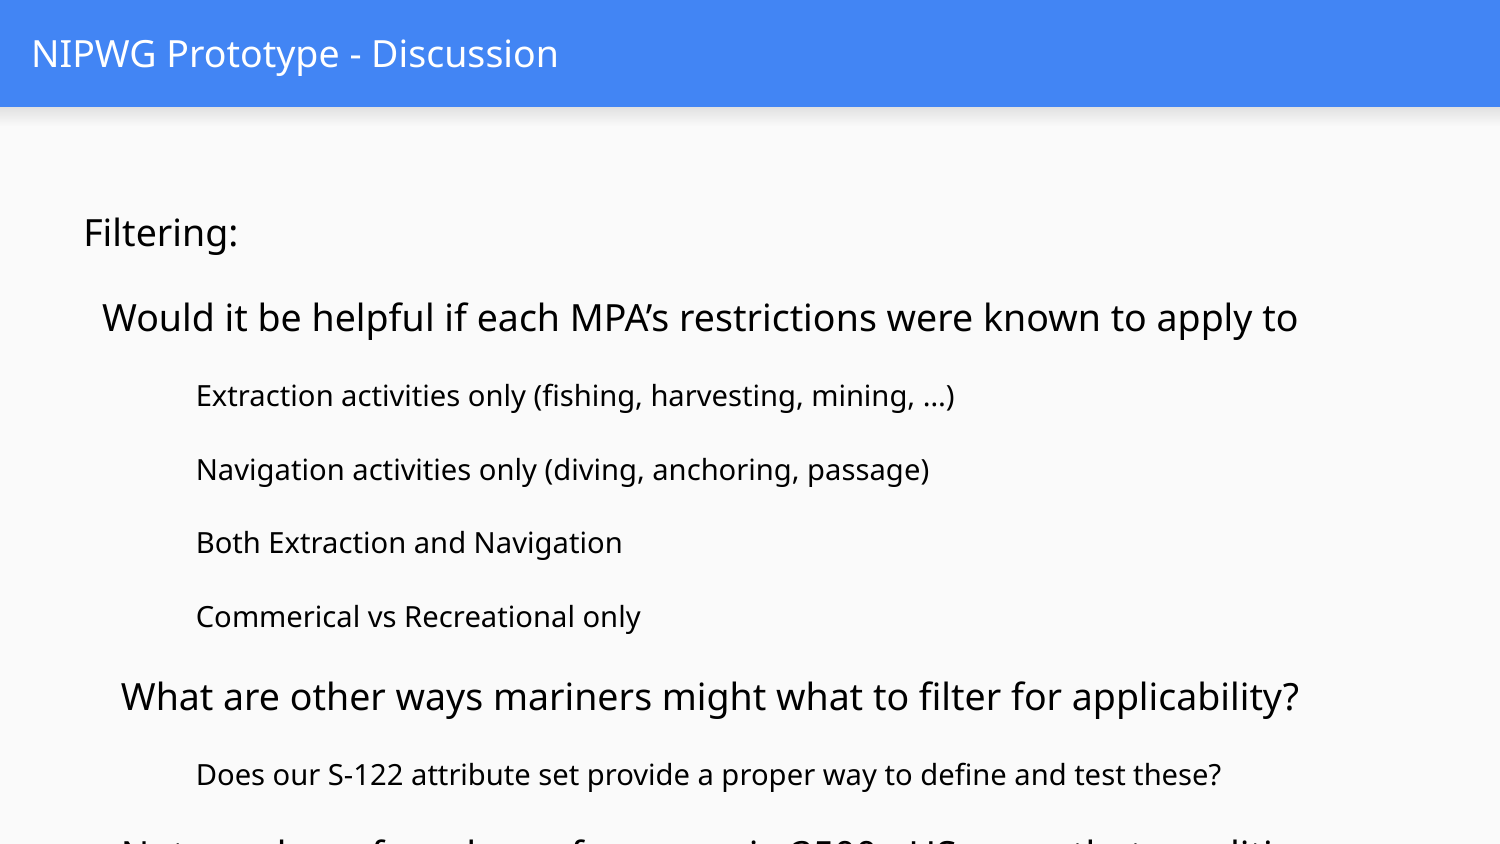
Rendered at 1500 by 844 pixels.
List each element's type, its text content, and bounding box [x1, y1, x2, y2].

list Filtering: Would it be helpful if each MPA’s restrictions were known to apply to Extraction activities only (fishing, harvesting, mining, …) Navigation activities only (diving, anchoring, passage) Both Extraction and Navigation Commerical vs Recreational only What are other ways mariners might what to filter for applicability? Does our S-122 attribute set provide a proper way to define and test these? Note we have found very few areas in 3500+ US areas that condition applicability or restrictions on vessel size or type [68, 187, 1415, 800]
title NIPWG Prototype - Discussion [16, 2, 1464, 102]
